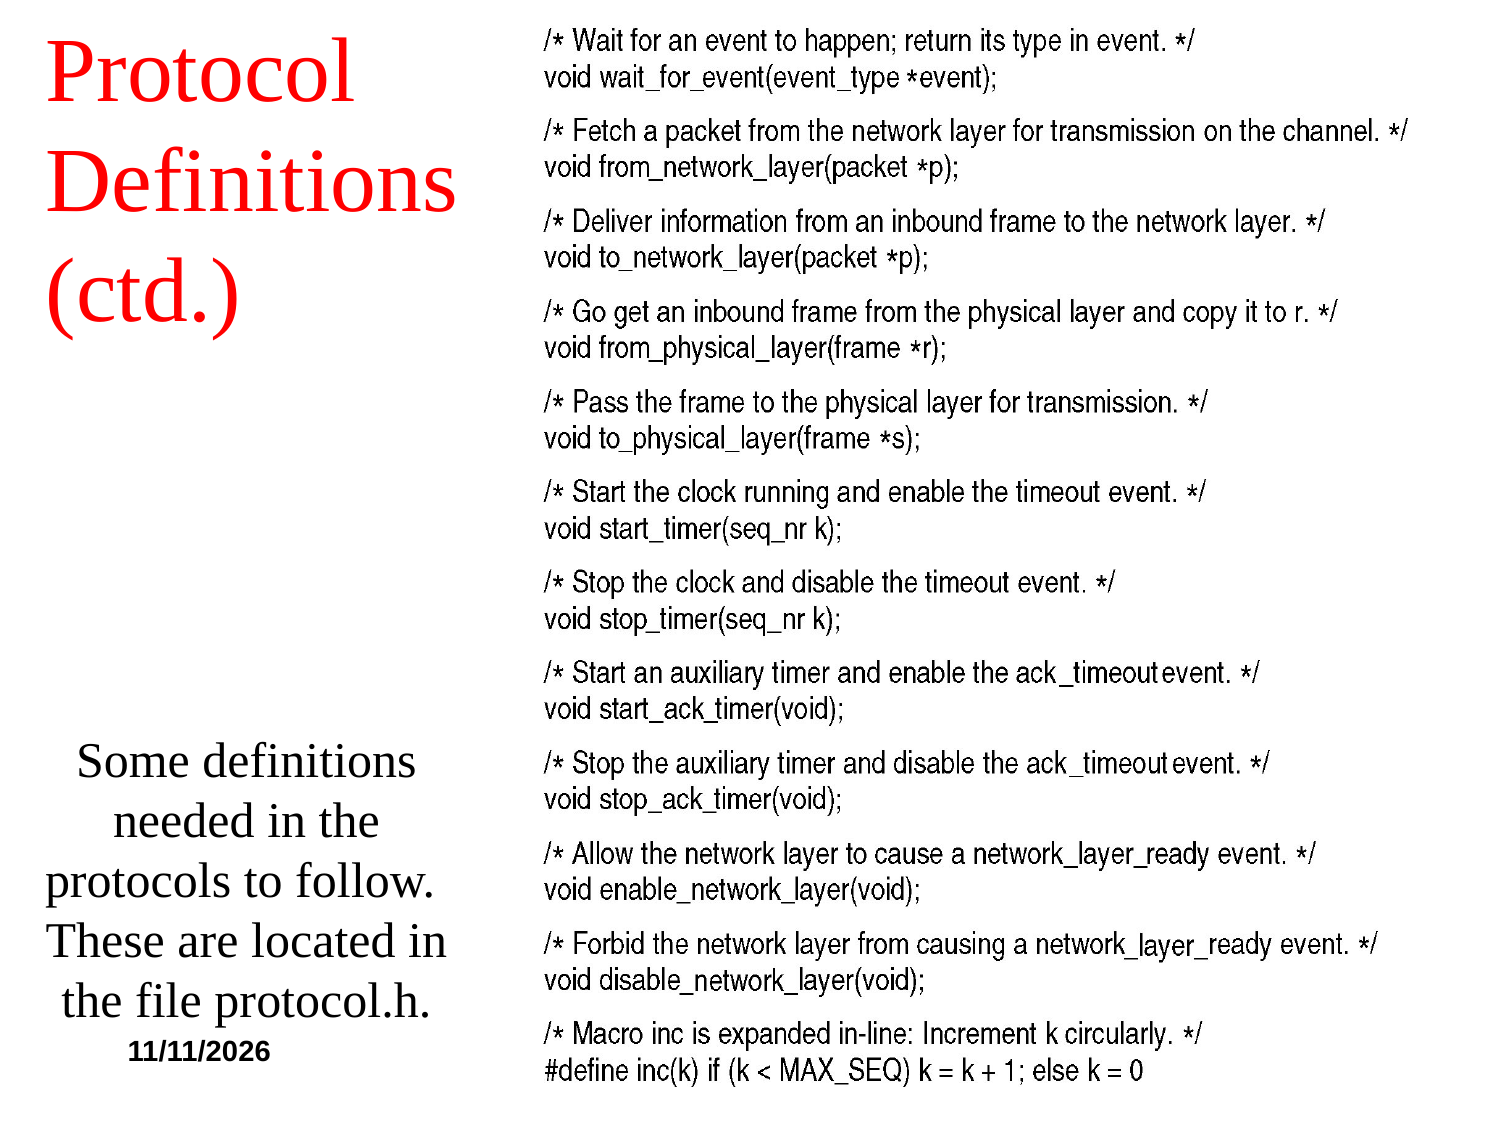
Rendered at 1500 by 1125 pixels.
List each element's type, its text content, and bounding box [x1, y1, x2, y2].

picture [482, 0, 1500, 1125]
text_box Some definitions needed in the protocols to follow. These are located in the file protocol.h. [0, 720, 482, 1121]
title Protocol Definitions (ctd.) [30, 0, 482, 350]
